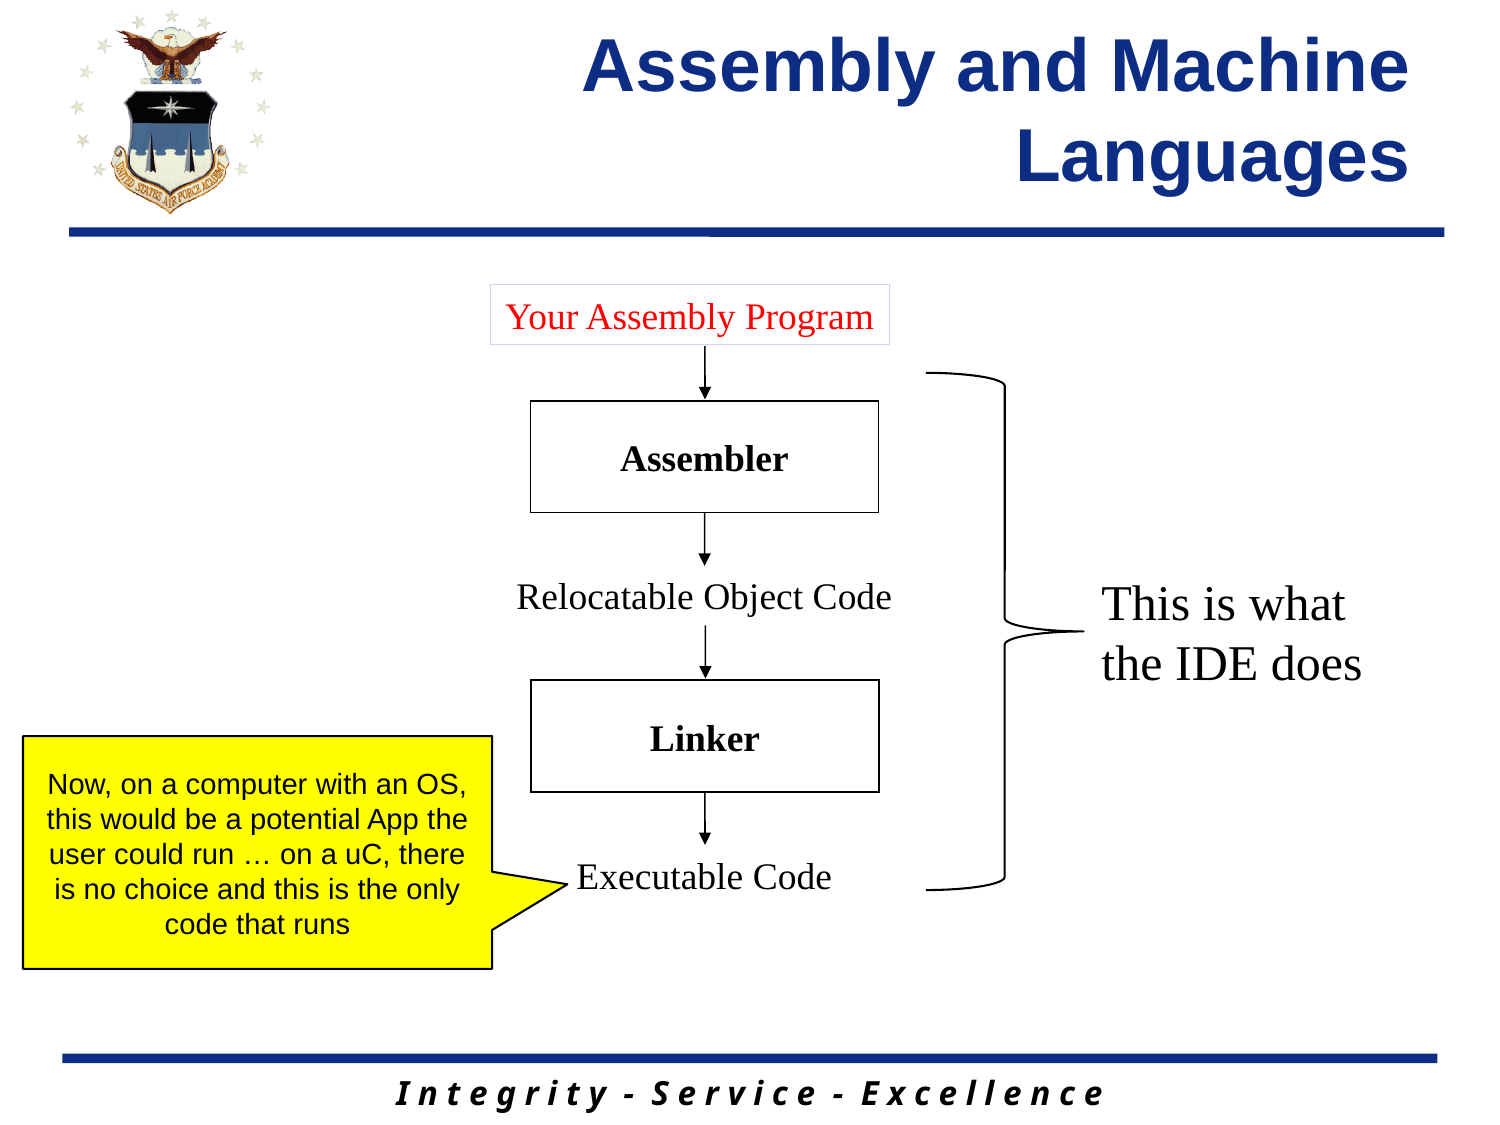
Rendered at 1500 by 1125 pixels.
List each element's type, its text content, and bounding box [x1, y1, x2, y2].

text_box Executable Code [561, 844, 848, 905]
text_box Linker [530, 680, 879, 792]
text_box This is what the IDE does [1086, 563, 1426, 698]
title Assembly and Machine Languages [313, 12, 1426, 200]
text_box [698, 346, 712, 400]
picture [63, 0, 275, 222]
text_box [698, 791, 712, 844]
text_box Relocatable Object Code [501, 564, 908, 625]
text_box [925, 372, 1084, 891]
text_box Assembler [530, 401, 879, 513]
text_box [698, 512, 711, 564]
text_box [699, 625, 712, 679]
text_box Your Assembly Program [490, 284, 890, 345]
text_box Now, on a computer with an OS, this would be a potential App the user could run … on a uC, there is no choice and this is the only code that runs [23, 736, 568, 969]
